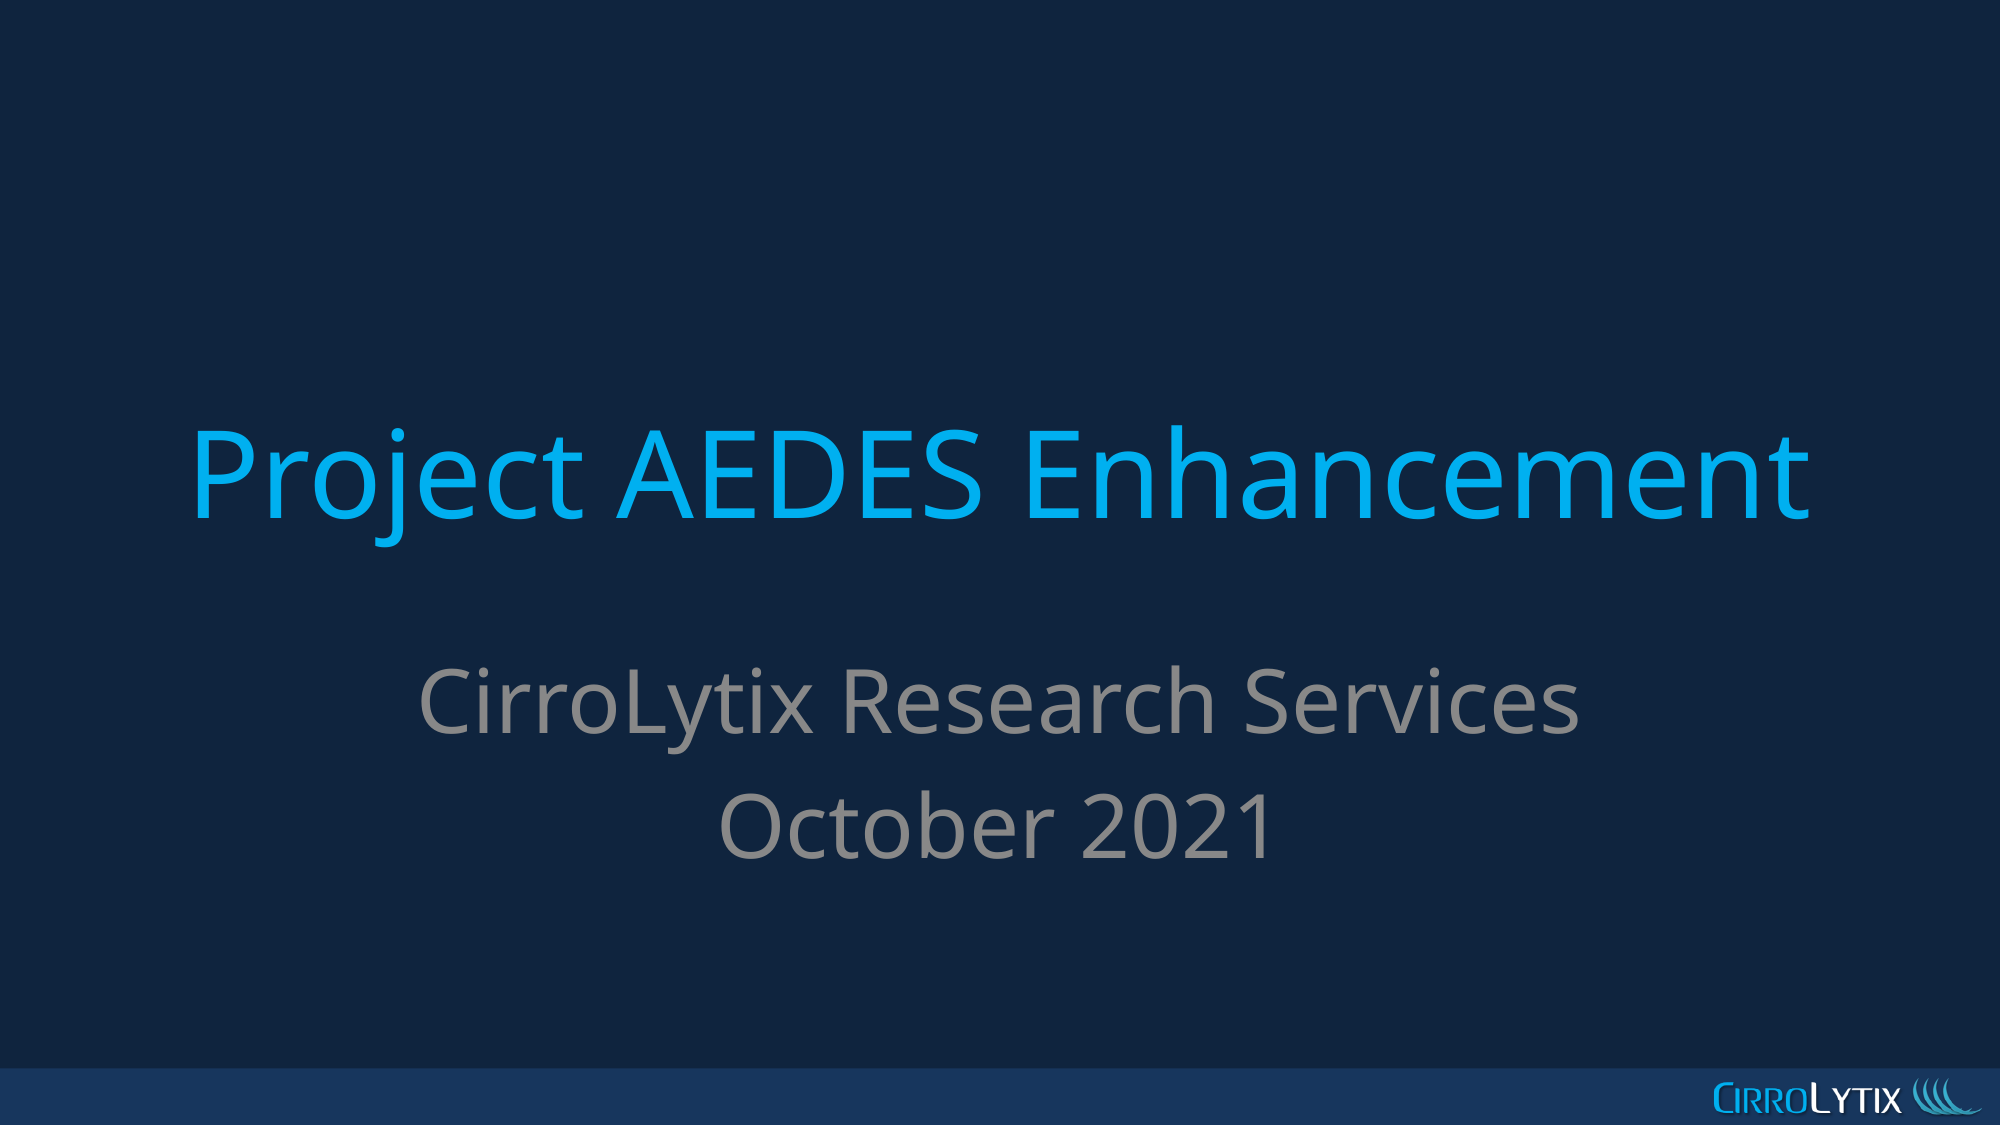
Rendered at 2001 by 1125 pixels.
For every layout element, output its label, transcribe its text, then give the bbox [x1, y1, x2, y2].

picture [1682, 1054, 1983, 1125]
subtitle CirroLytix Research Services October 2021 [300, 637, 1700, 925]
title Project AEDES Enhancement [150, 349, 1850, 591]
